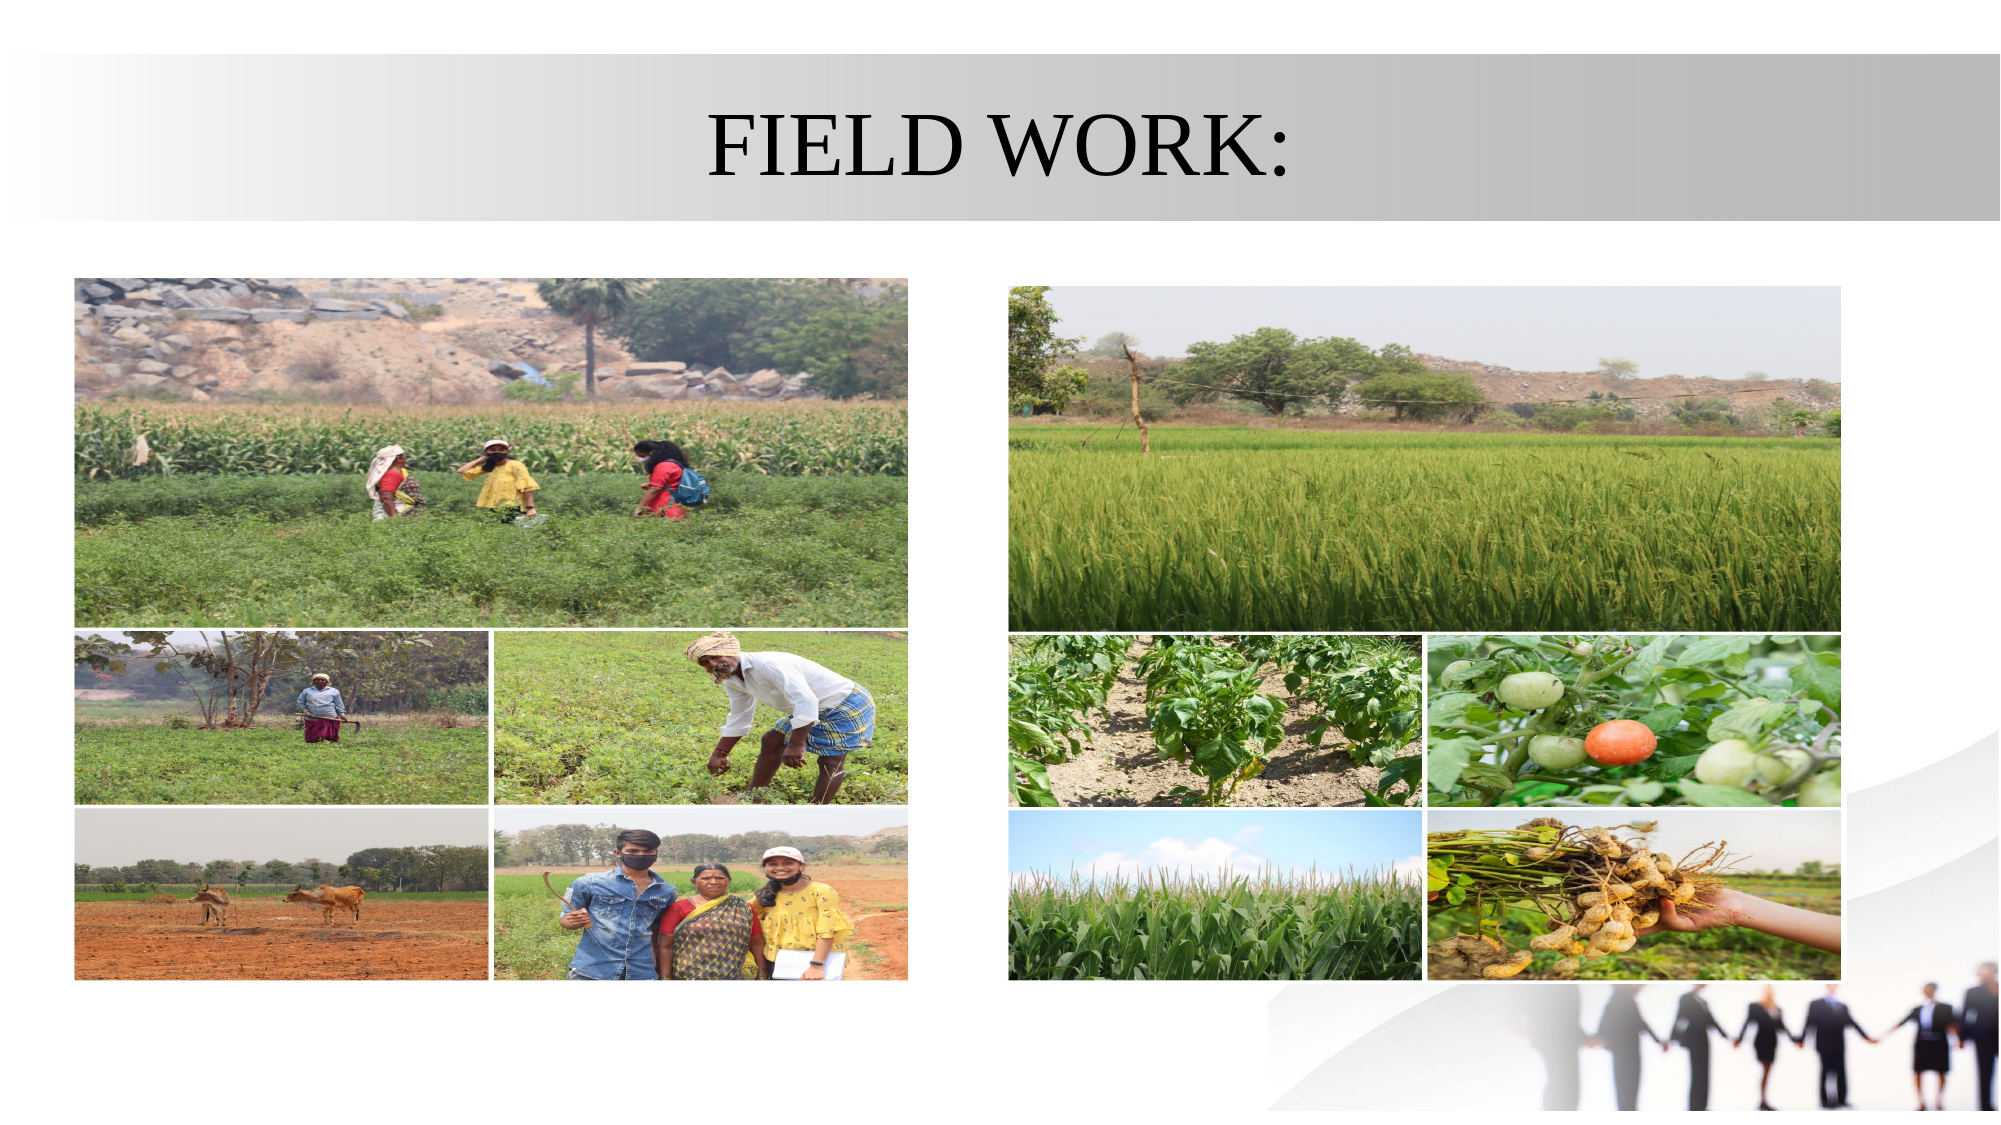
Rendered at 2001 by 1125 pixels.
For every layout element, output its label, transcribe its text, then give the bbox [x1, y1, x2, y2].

picture [68, 274, 914, 984]
picture [1002, 282, 1999, 1111]
title FIELD WORK: [99, 44, 1901, 233]
